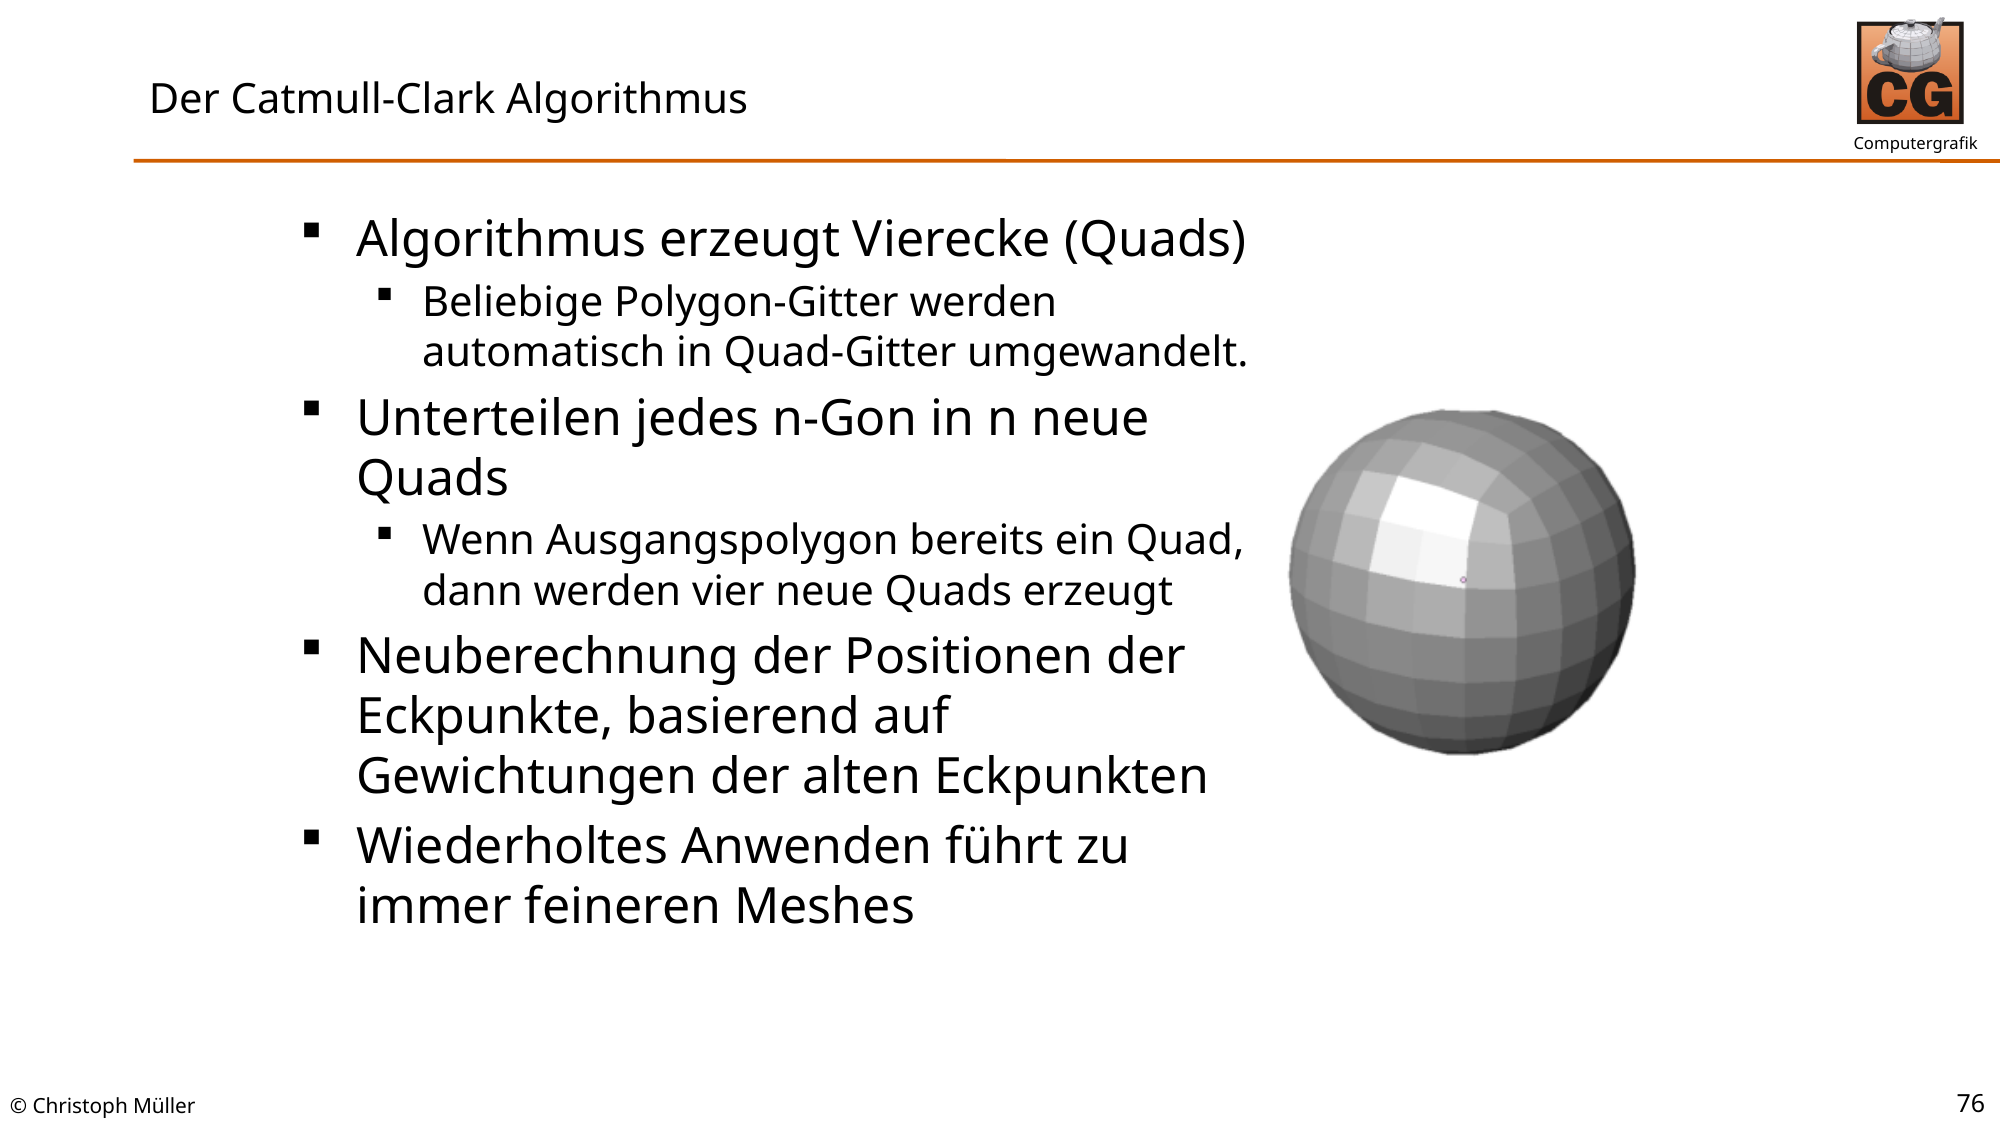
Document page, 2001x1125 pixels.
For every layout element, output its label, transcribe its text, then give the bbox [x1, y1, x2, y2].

list Algorithmus erzeugt Vierecke (Quads) Beliebige Polygon-Gitter werden automatisch in Quad-Gitter umgewandelt. Unterteilen jedes n-Gon in n neue Quads Wenn Ausgangspolygon bereits ein Quad, dann werden vier neue Quads erzeugt Neuberechnung der Positionen der Eckpunkte, basierend auf Gewichtungen der alten Eckpunkten Wiederholtes Anwenden führt zu immer feineren Meshes [284, 198, 1270, 1062]
title Der Catmull-Clark Algorithmus [133, 42, 1457, 151]
picture [1850, 15, 1970, 130]
picture [1154, 327, 1751, 810]
